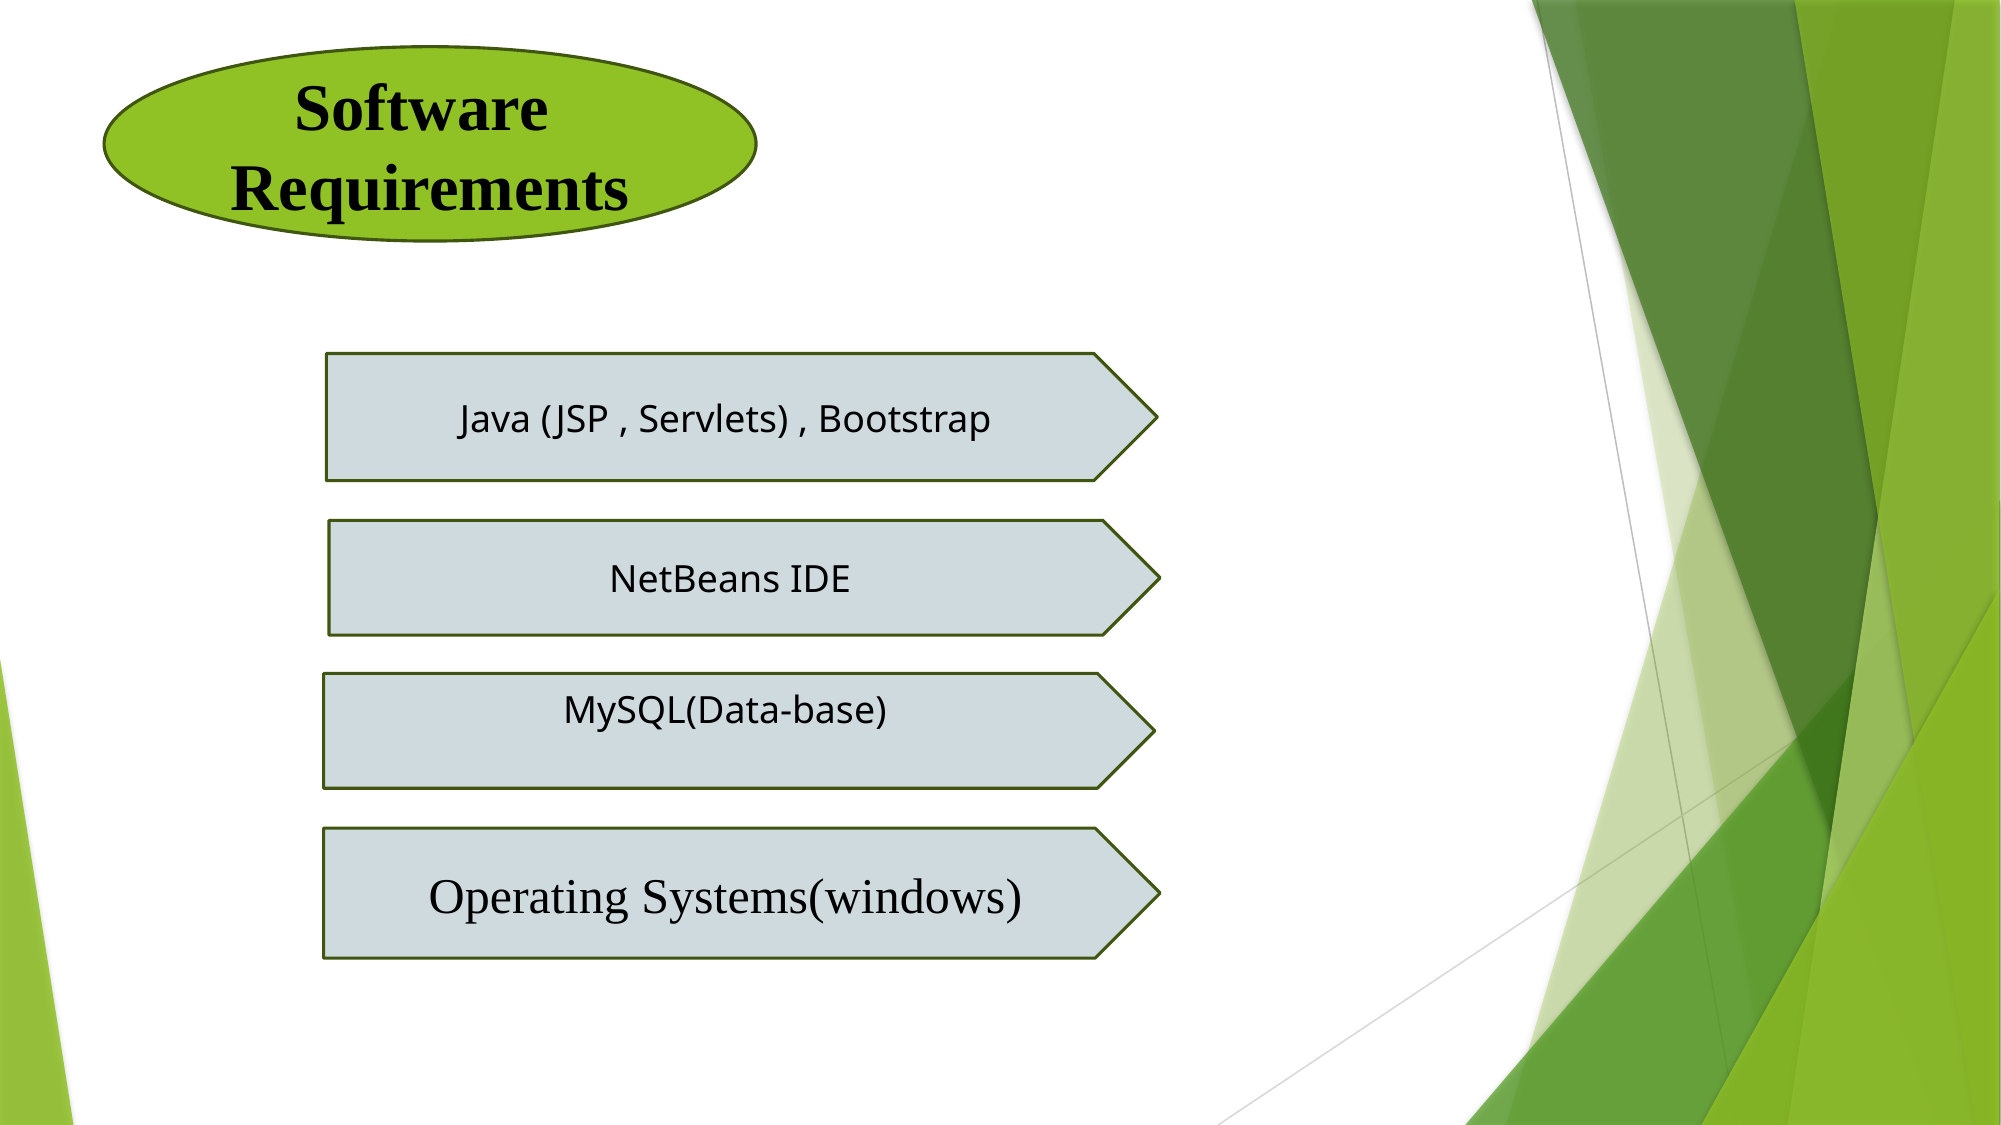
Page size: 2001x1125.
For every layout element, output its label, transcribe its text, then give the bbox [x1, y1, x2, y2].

text_box Java (JSP , Servlets) , Bootstrap [324, 351, 1159, 483]
text_box MySQL(Data-base) [322, 671, 1156, 790]
text_box NetBeans IDE [327, 518, 1162, 637]
text_box Operating Systems(windows) [322, 826, 1162, 960]
text_box Software Requirements [102, 45, 758, 243]
